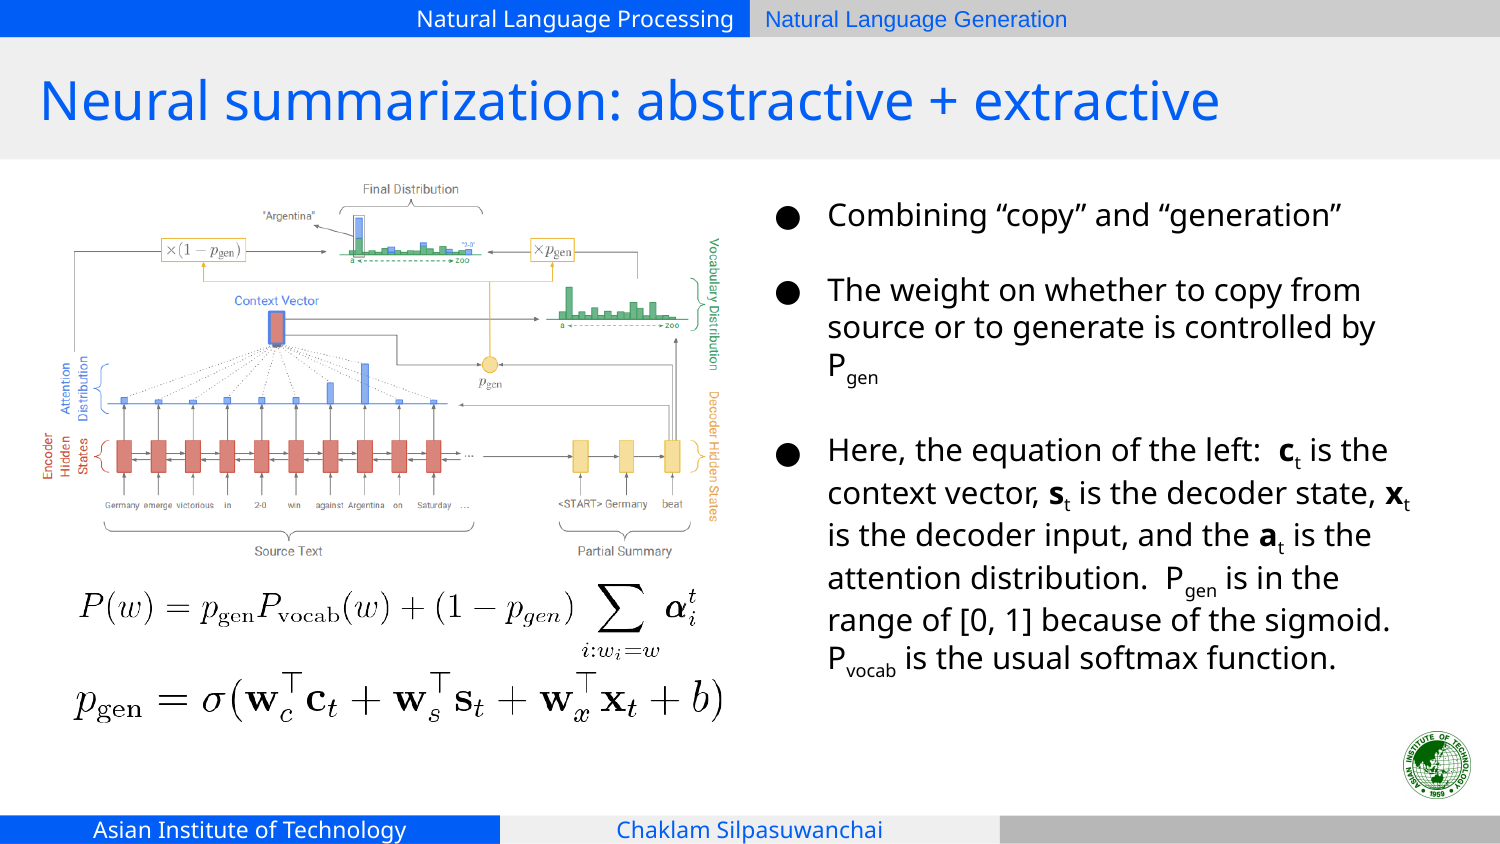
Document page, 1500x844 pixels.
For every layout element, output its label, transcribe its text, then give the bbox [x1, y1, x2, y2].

list Combining “copy” and “generation” The weight on whether to copy from source or to generate is controlled by Pgen Here, the equation of the left: ct is the context vector, st is the decoder state, xt is the decoder input, and the at is the attention distribution. Pgen is in the range of [0, 1] because of the sigmoid. Pvocab is the usual softmax function. [737, 180, 1441, 753]
picture [1403, 731, 1471, 799]
title Neural summarization: abstractive + extractive [24, 37, 1475, 160]
picture [79, 583, 696, 661]
picture [26, 171, 730, 569]
picture [73, 672, 722, 724]
